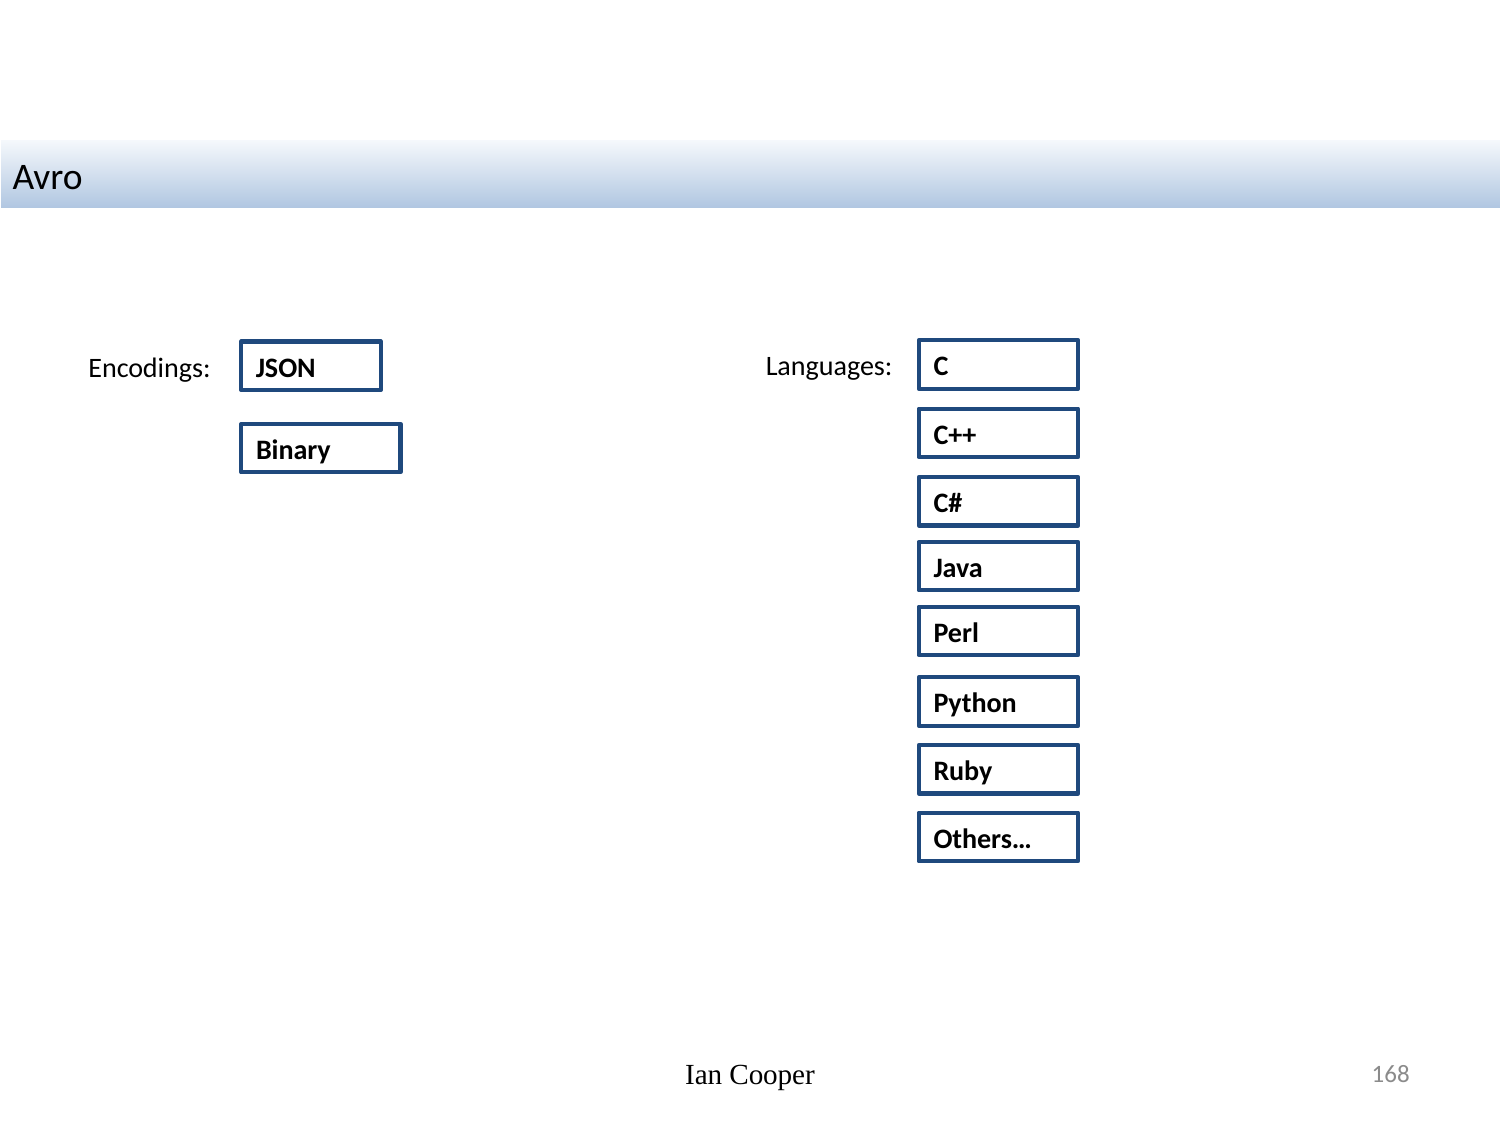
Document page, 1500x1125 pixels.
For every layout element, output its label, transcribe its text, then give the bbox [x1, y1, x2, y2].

text_box C [918, 340, 1079, 389]
slide_number 168 [1074, 1042, 1425, 1103]
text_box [918, 541, 1079, 591]
text_box C++ [918, 408, 1079, 458]
text_box Avro [1, 140, 1500, 208]
text_box JSON [241, 341, 381, 390]
text_box Binary [241, 423, 401, 473]
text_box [918, 477, 1079, 526]
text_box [918, 812, 1079, 862]
text_box Languages: [751, 340, 908, 389]
text_box Encodings: [73, 341, 226, 390]
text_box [918, 606, 1079, 656]
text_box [918, 677, 1079, 726]
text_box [918, 745, 1079, 794]
footer Ian Cooper [512, 1042, 988, 1103]
